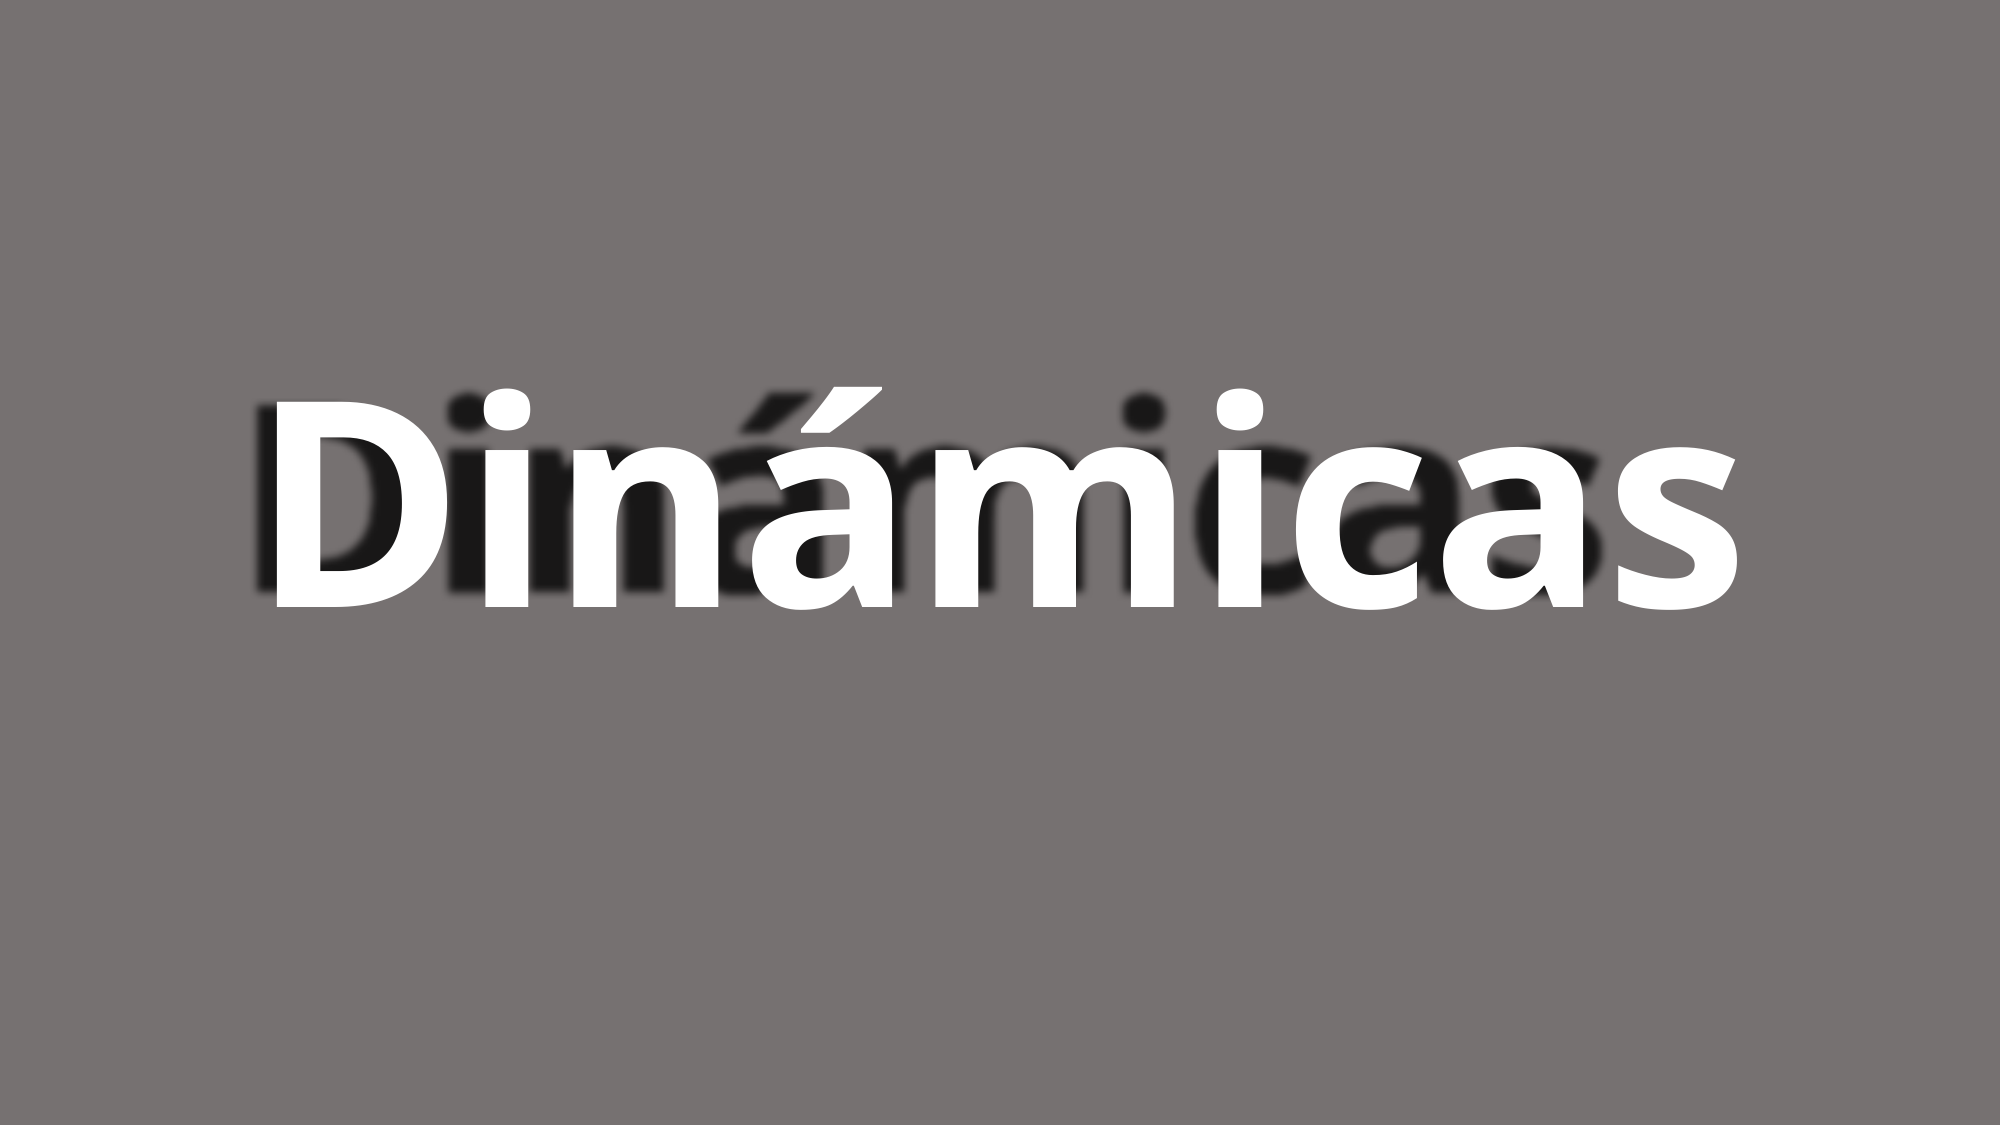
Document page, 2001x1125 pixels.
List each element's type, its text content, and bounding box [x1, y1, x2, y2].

text_box Dinámicas [13, 312, 1987, 673]
